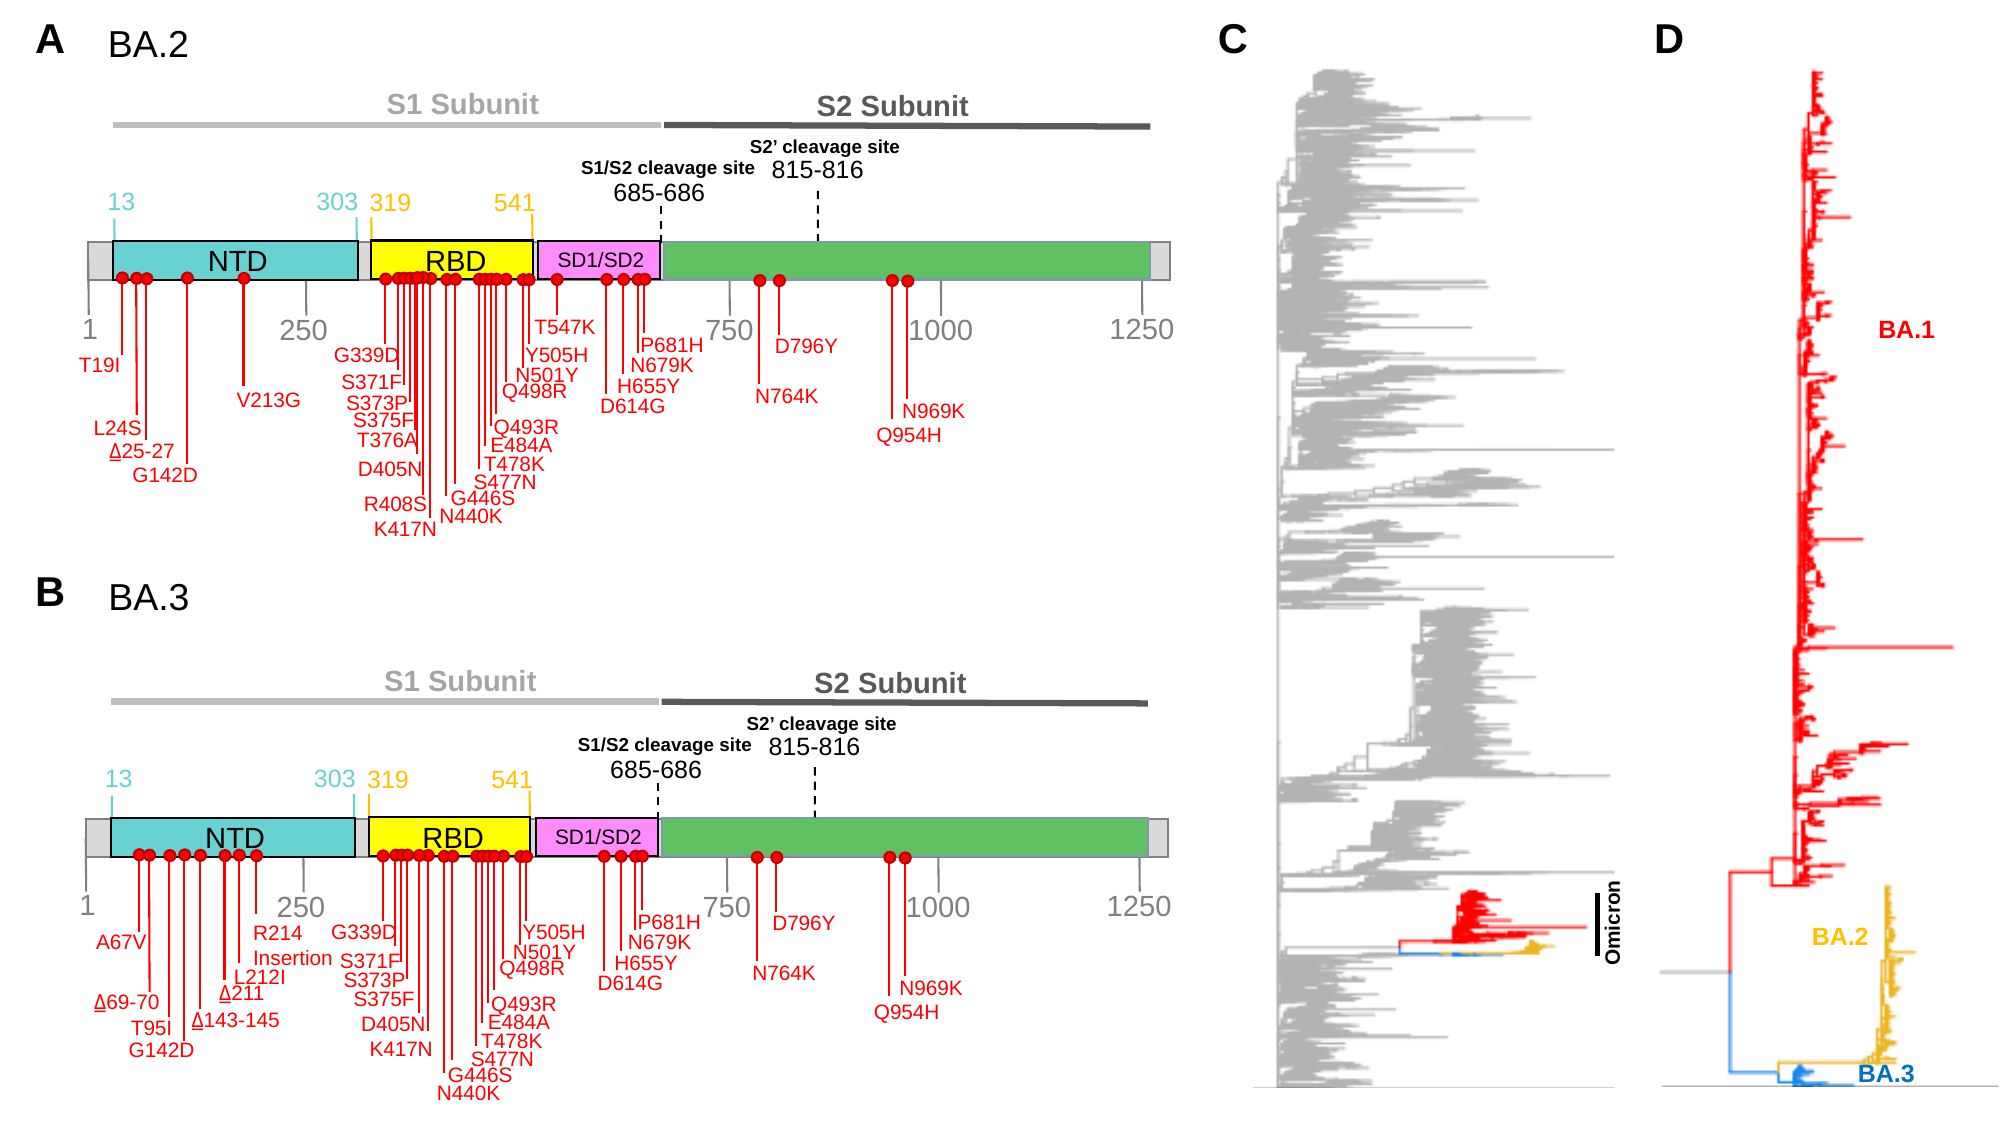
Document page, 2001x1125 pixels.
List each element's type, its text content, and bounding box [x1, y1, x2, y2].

text_box BA.3 [93, 565, 205, 626]
text_box BA.2 [93, 12, 205, 72]
picture [1639, 57, 1999, 1087]
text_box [63, 77, 1190, 549]
text_box BA.3 [1843, 1087, 1930, 1096]
text_box B [20, 557, 151, 623]
text_box D [1639, 4, 1770, 57]
picture [1230, 57, 1615, 1088]
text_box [64, 654, 1188, 1113]
text_box A [20, 4, 151, 70]
text_box Omicron [1615, 865, 1632, 981]
text_box C [1203, 4, 1334, 70]
